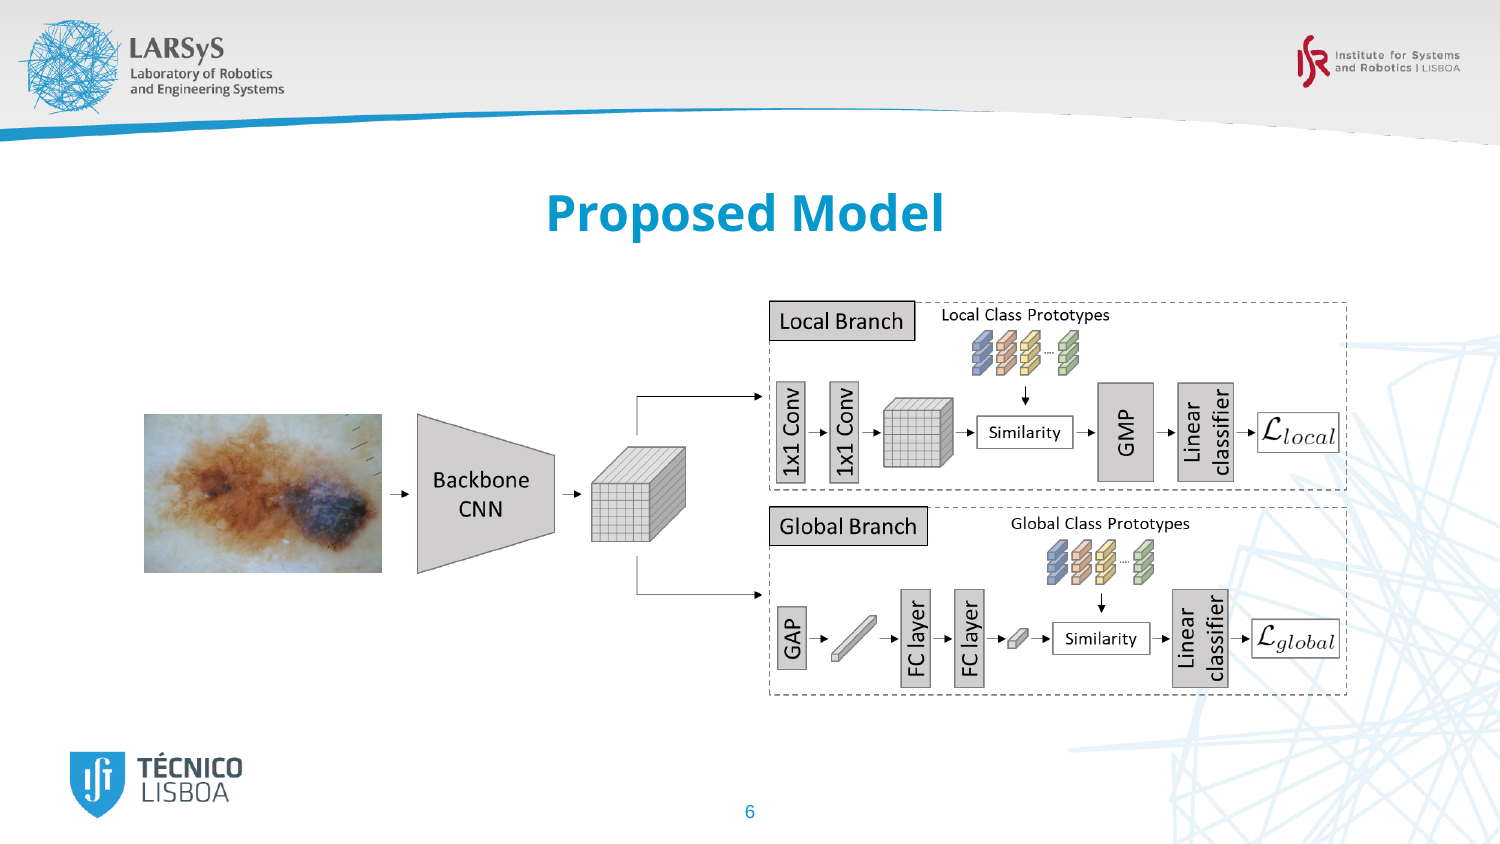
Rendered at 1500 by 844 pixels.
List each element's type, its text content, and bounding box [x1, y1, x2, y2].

picture [0, 0, 1500, 844]
title Proposed Model [70, 173, 1421, 255]
slide_number 6 [705, 773, 795, 830]
